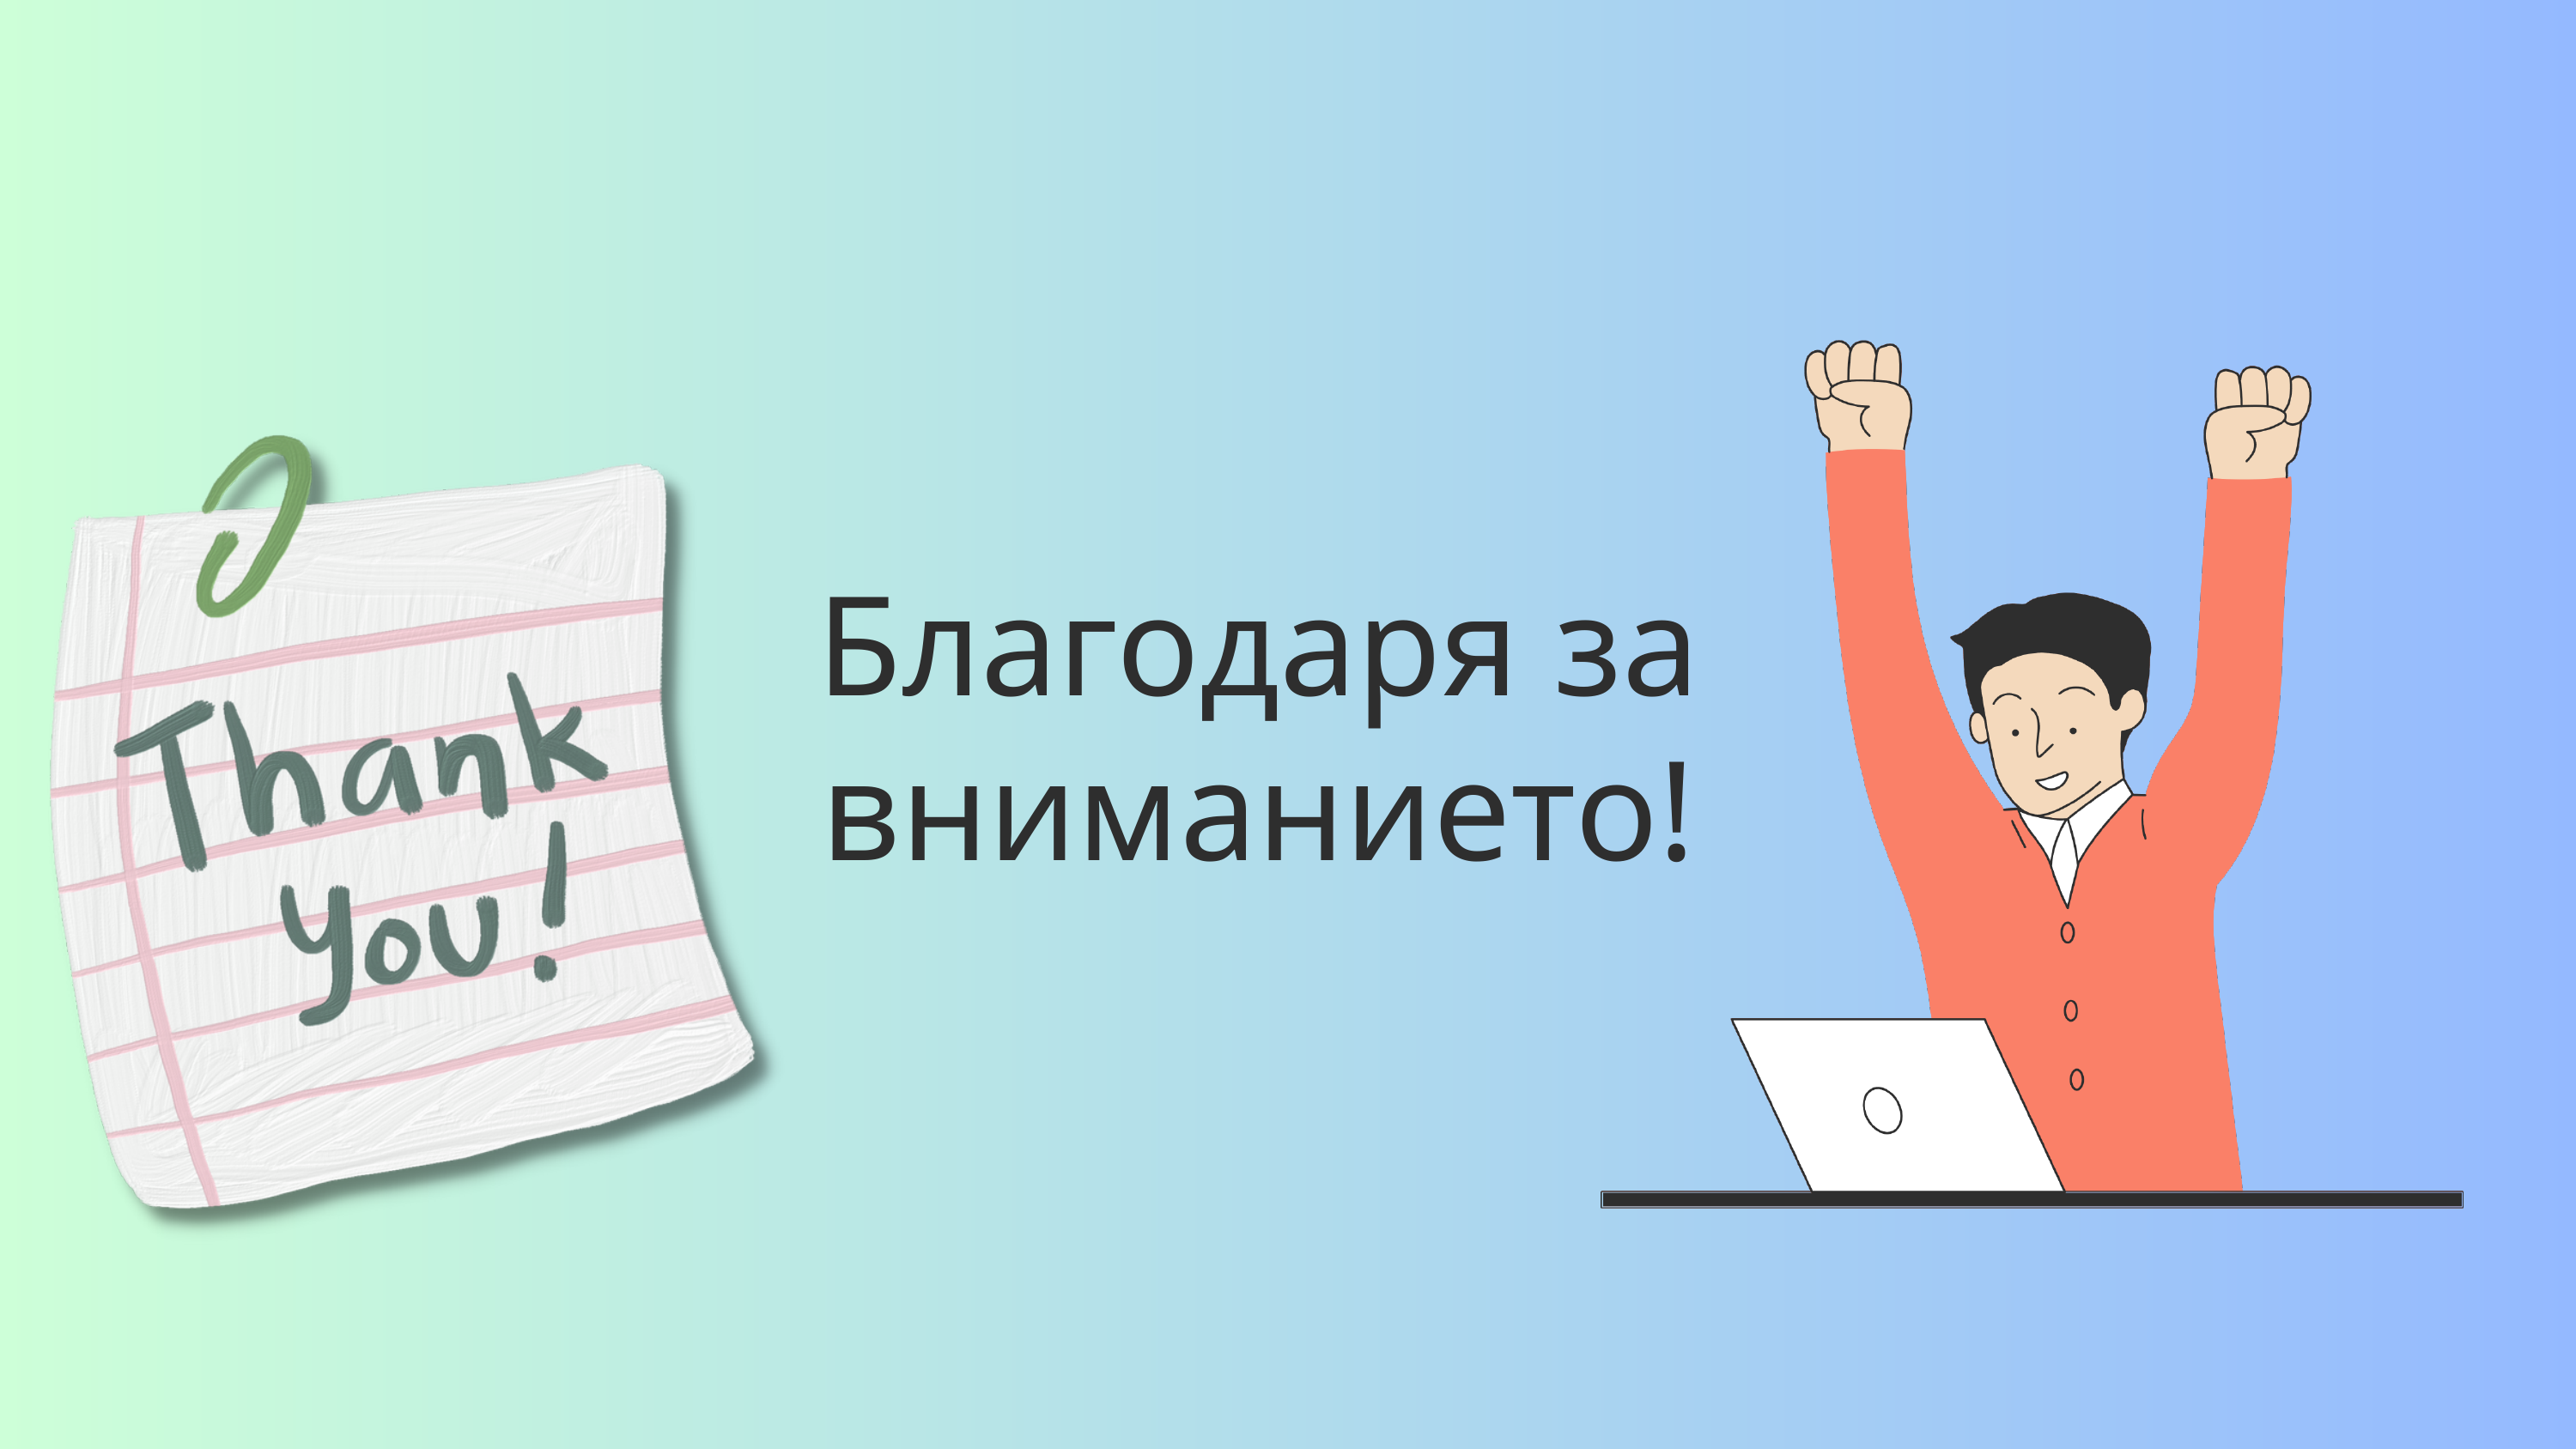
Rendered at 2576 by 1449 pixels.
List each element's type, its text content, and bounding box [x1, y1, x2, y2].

text_box [46, 430, 787, 1245]
text_box [1601, 339, 2464, 1209]
text_box Благодаря за вниманието! [792, 557, 1726, 888]
